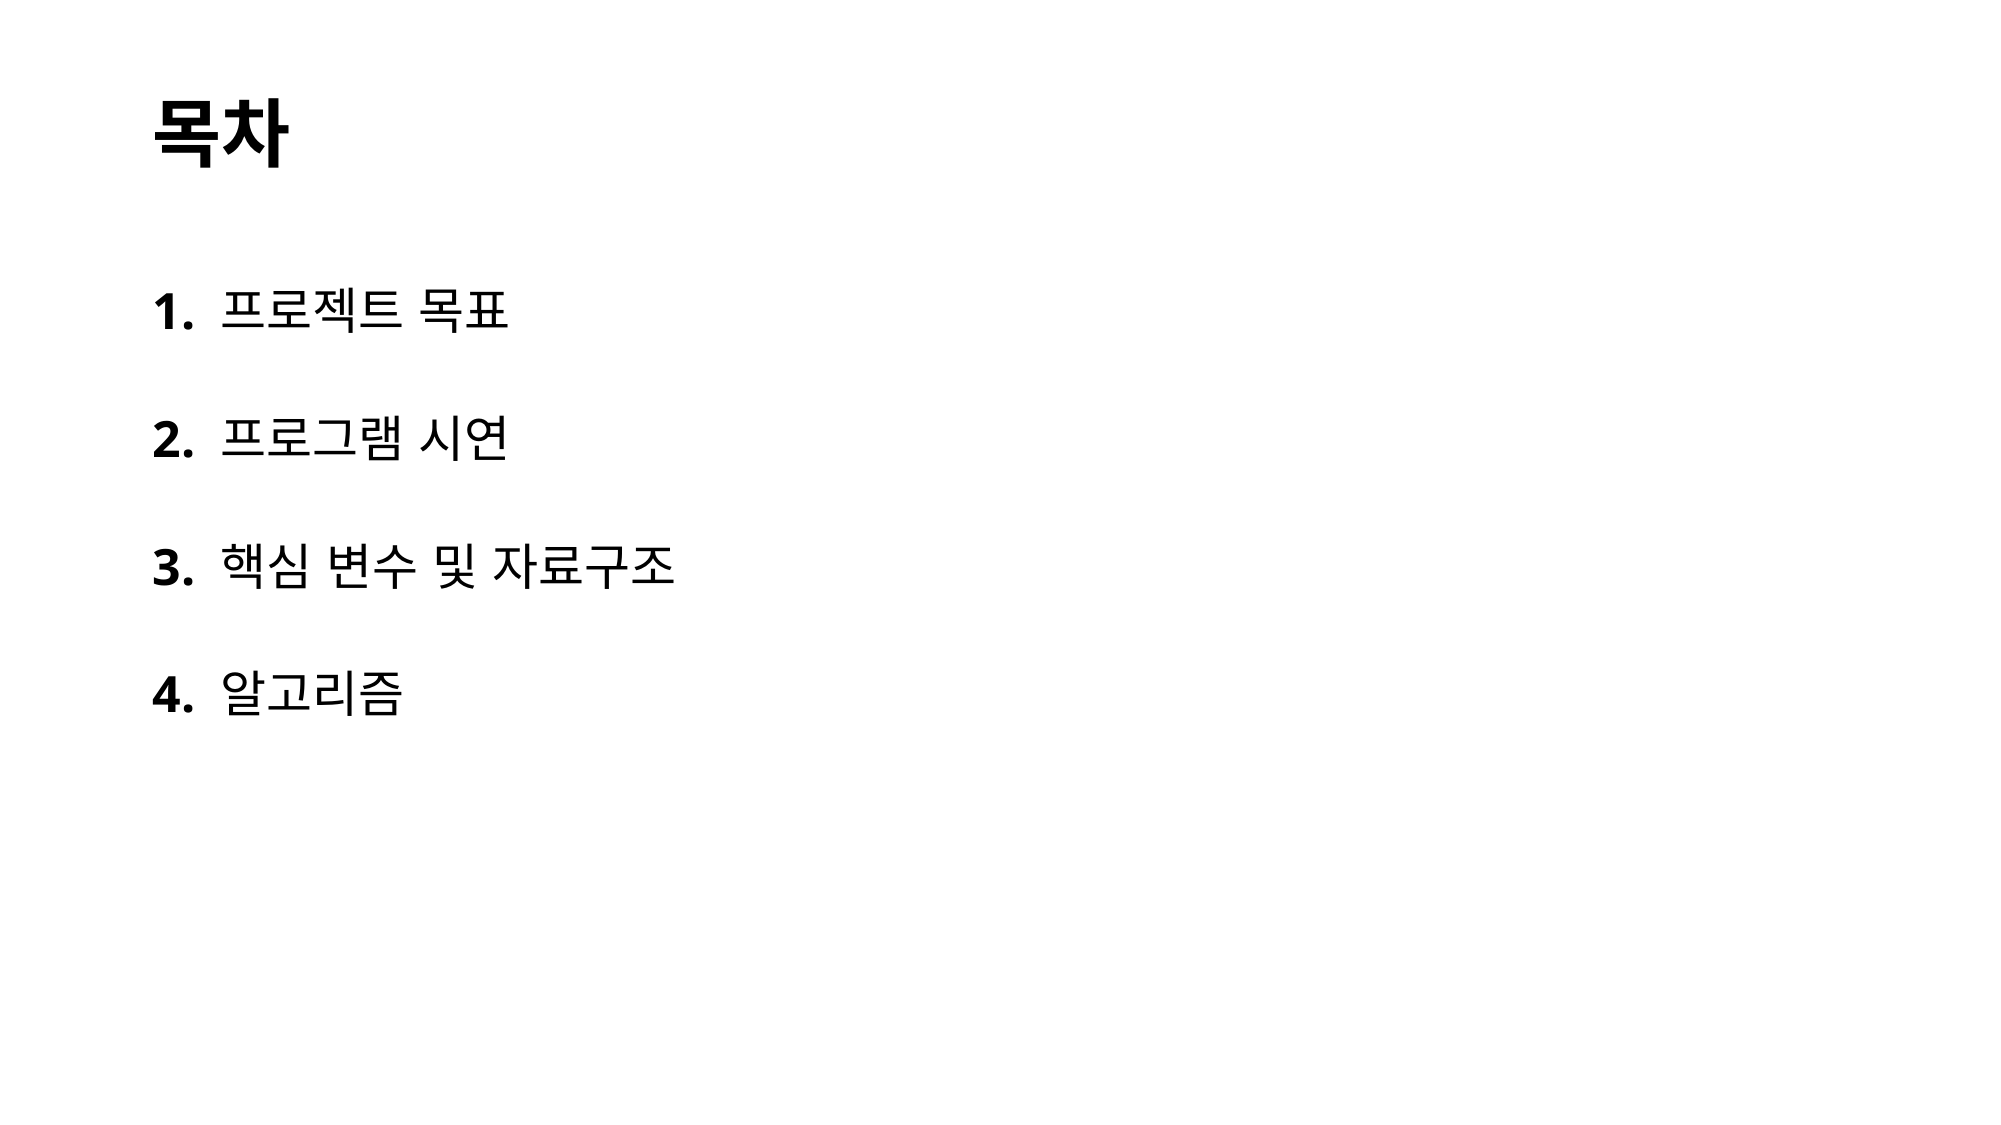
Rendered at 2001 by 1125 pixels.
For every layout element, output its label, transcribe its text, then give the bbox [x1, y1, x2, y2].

list 1. 프로젝트 목표 2. 프로그램 시연 3. 핵심 변수 및 자료구조 4. 알고리즘 [137, 242, 1863, 1014]
title 목차 [137, 59, 1863, 214]
